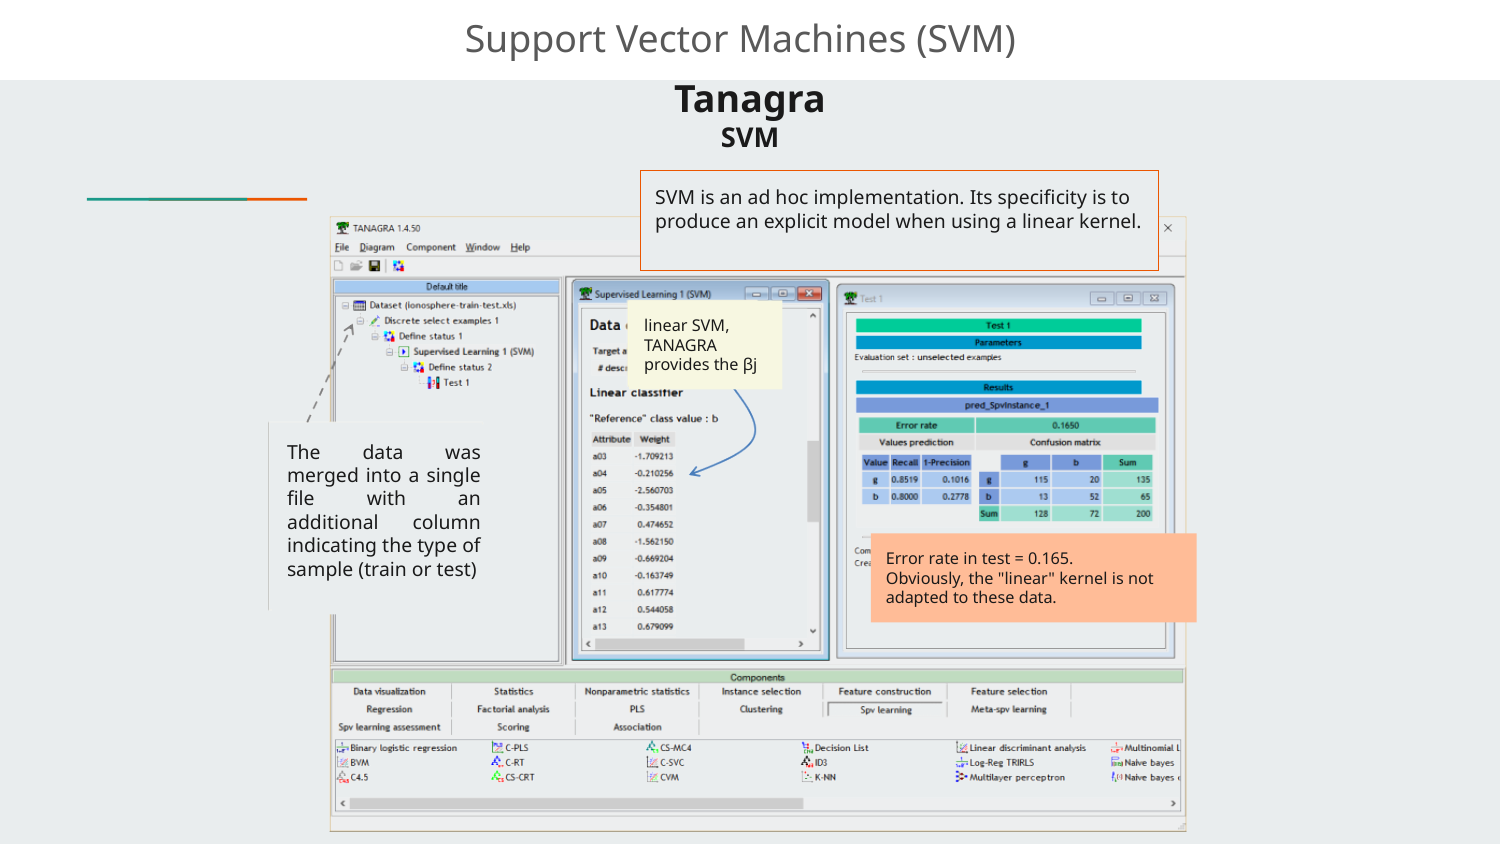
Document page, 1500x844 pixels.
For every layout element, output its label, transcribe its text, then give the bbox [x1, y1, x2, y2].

title Tanagra SVM [36, 59, 1464, 169]
subtitle Support Vector Machines (SVM) [367, 0, 1114, 80]
picture [264, 167, 1206, 837]
